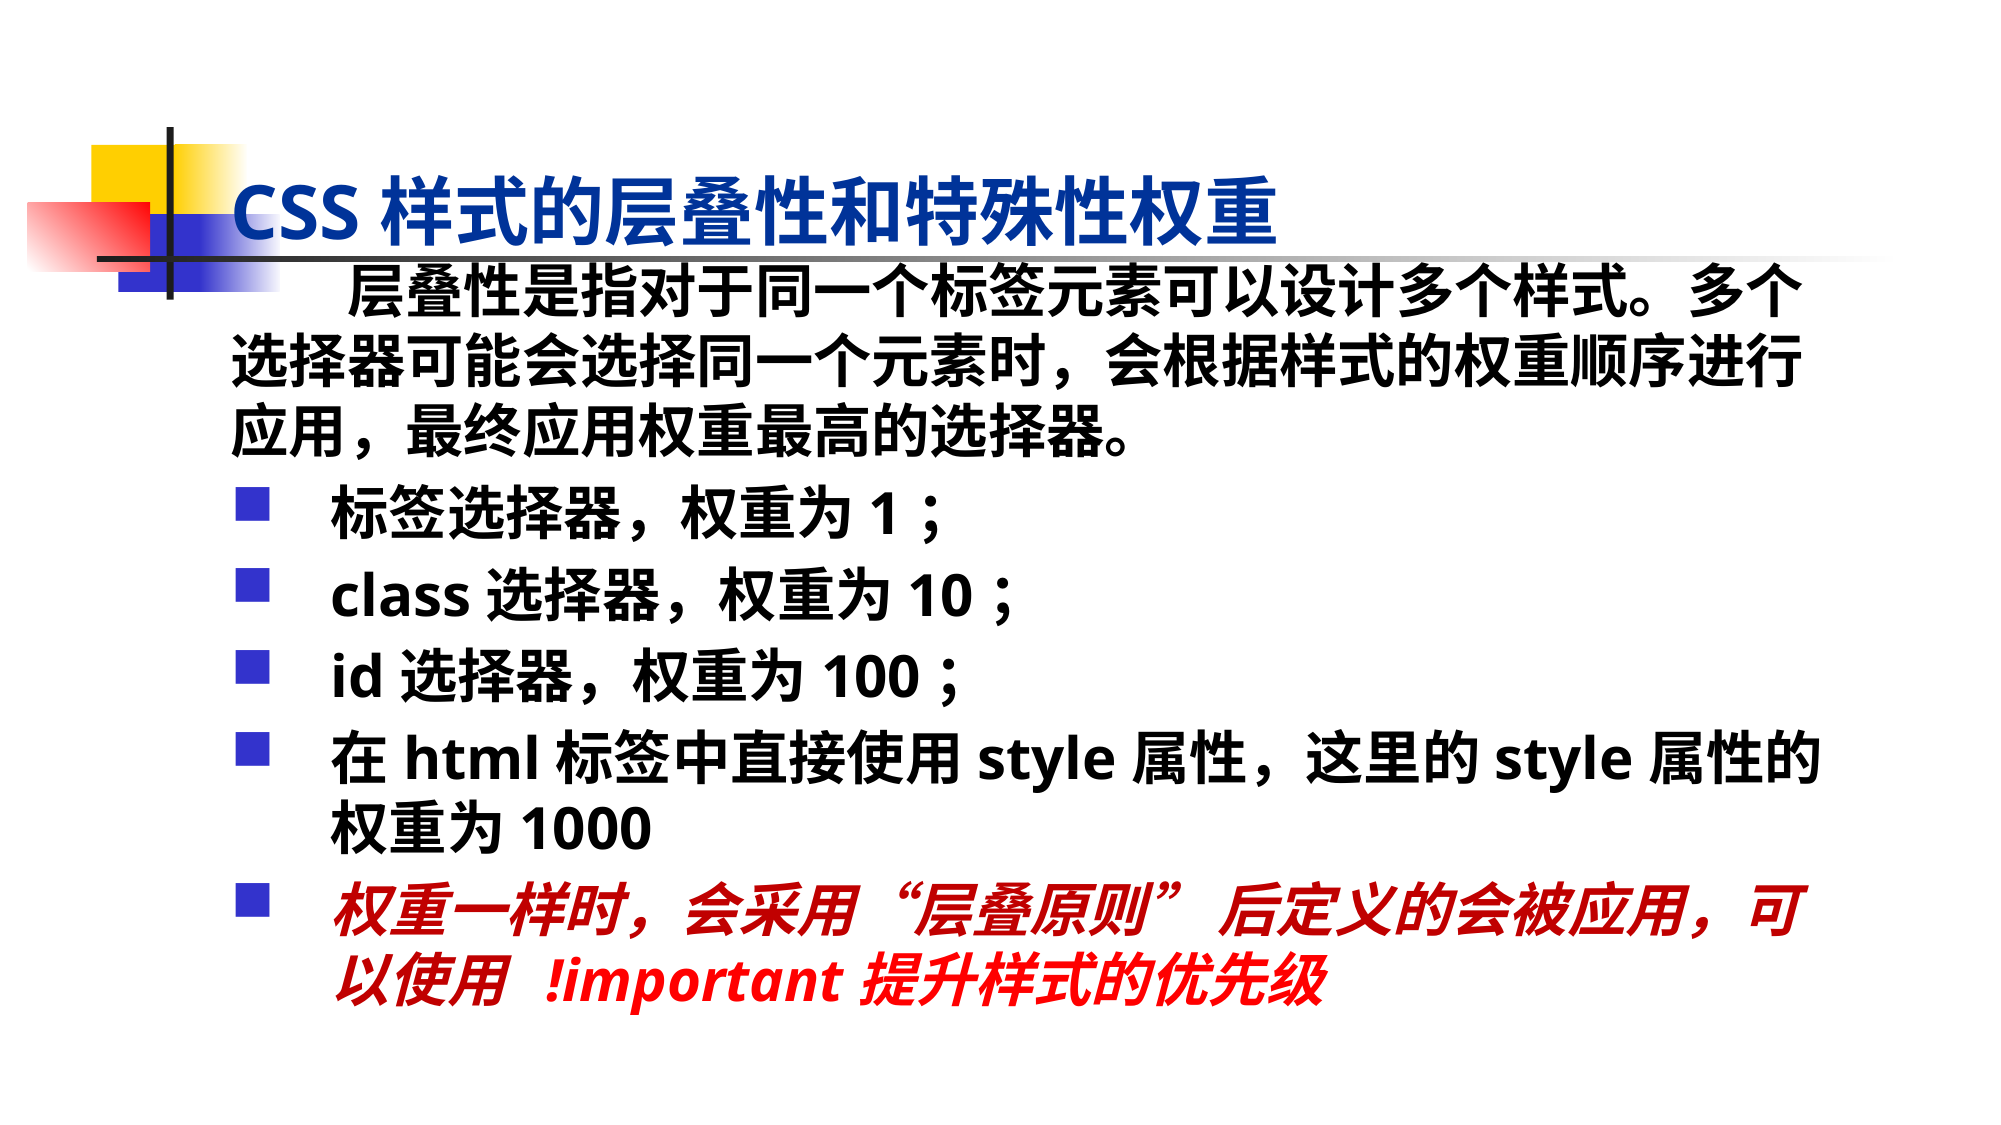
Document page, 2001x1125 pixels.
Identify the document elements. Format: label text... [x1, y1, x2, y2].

list CSS样式的层叠性和特殊性权重 层叠性是指对于同一个标签元素可以设计多个样式。多个选择器可能会选择同一个元素时，会根据样式的权重顺序进行应用，最终应用权重最高的选择器。 标签选择器，权重为1； class选择器，权重为10； id选择器，权重为100； 在html标签中直接使用style属性，这里的style属性的权重为1000 权重一样时，会采用“层叠原则” 后定义的会被应用，可以使用 !important提升样式的优先级 [215, 156, 1848, 1088]
